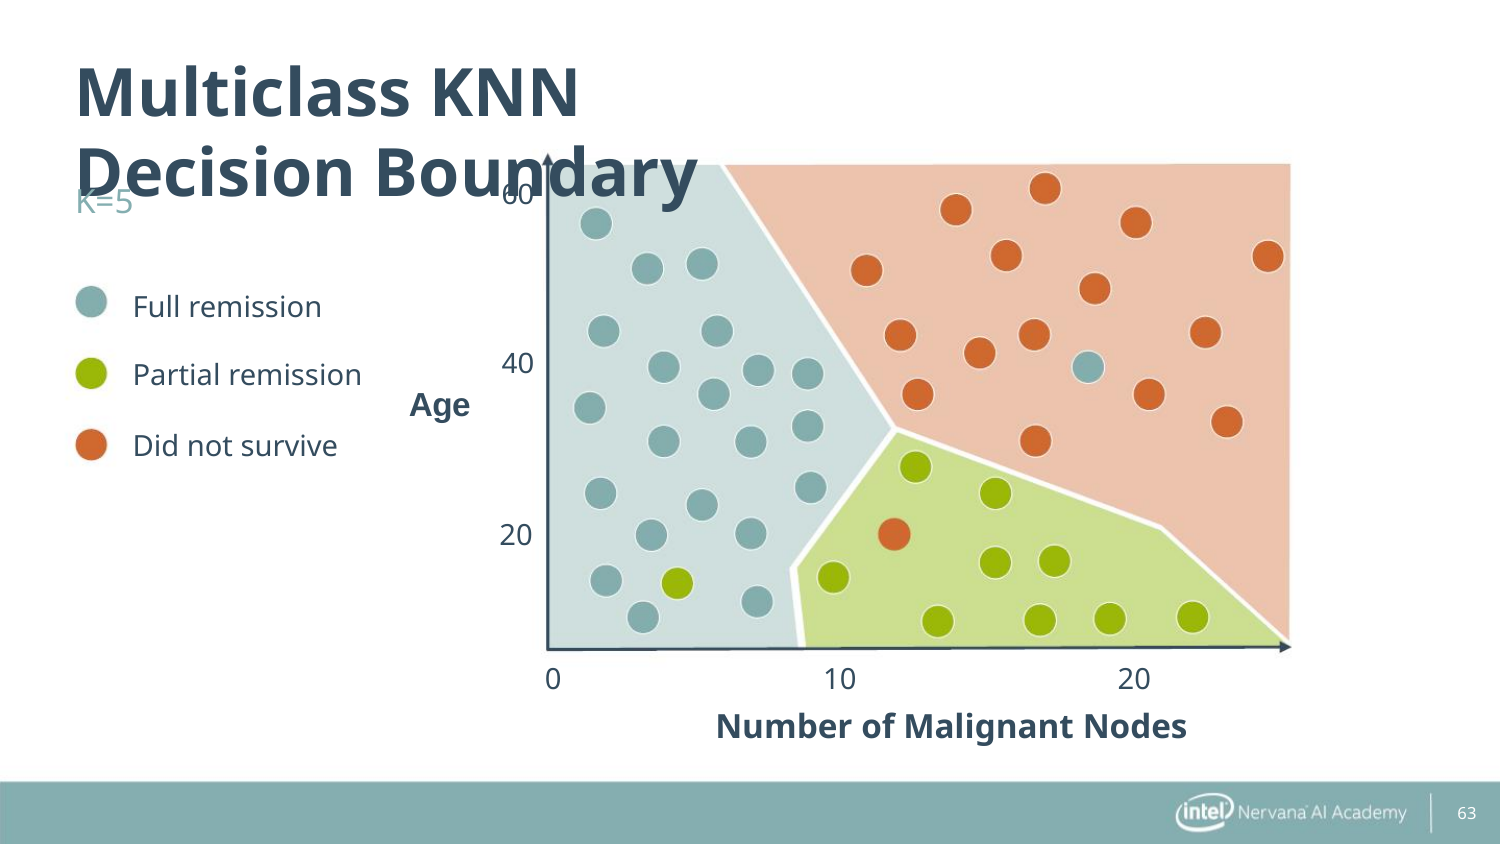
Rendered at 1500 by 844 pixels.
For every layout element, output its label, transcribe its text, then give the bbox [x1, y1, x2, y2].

text_box Number of Malignant Nodes [715, 701, 1216, 745]
text_box [0, 0, 1500, 844]
text_box 60 40 20 [499, 178, 578, 551]
text_box 20 [1117, 657, 1197, 696]
text_box 63 [1457, 801, 1500, 823]
text_box 10 [823, 657, 902, 696]
text_box Age [409, 385, 522, 423]
text_box K=5 [74, 177, 186, 221]
text_box Full remission Partial remission Did not survive [132, 285, 395, 463]
text_box Multiclass KNN Decision Boundary [74, 50, 805, 210]
text_box 0 [544, 657, 606, 696]
